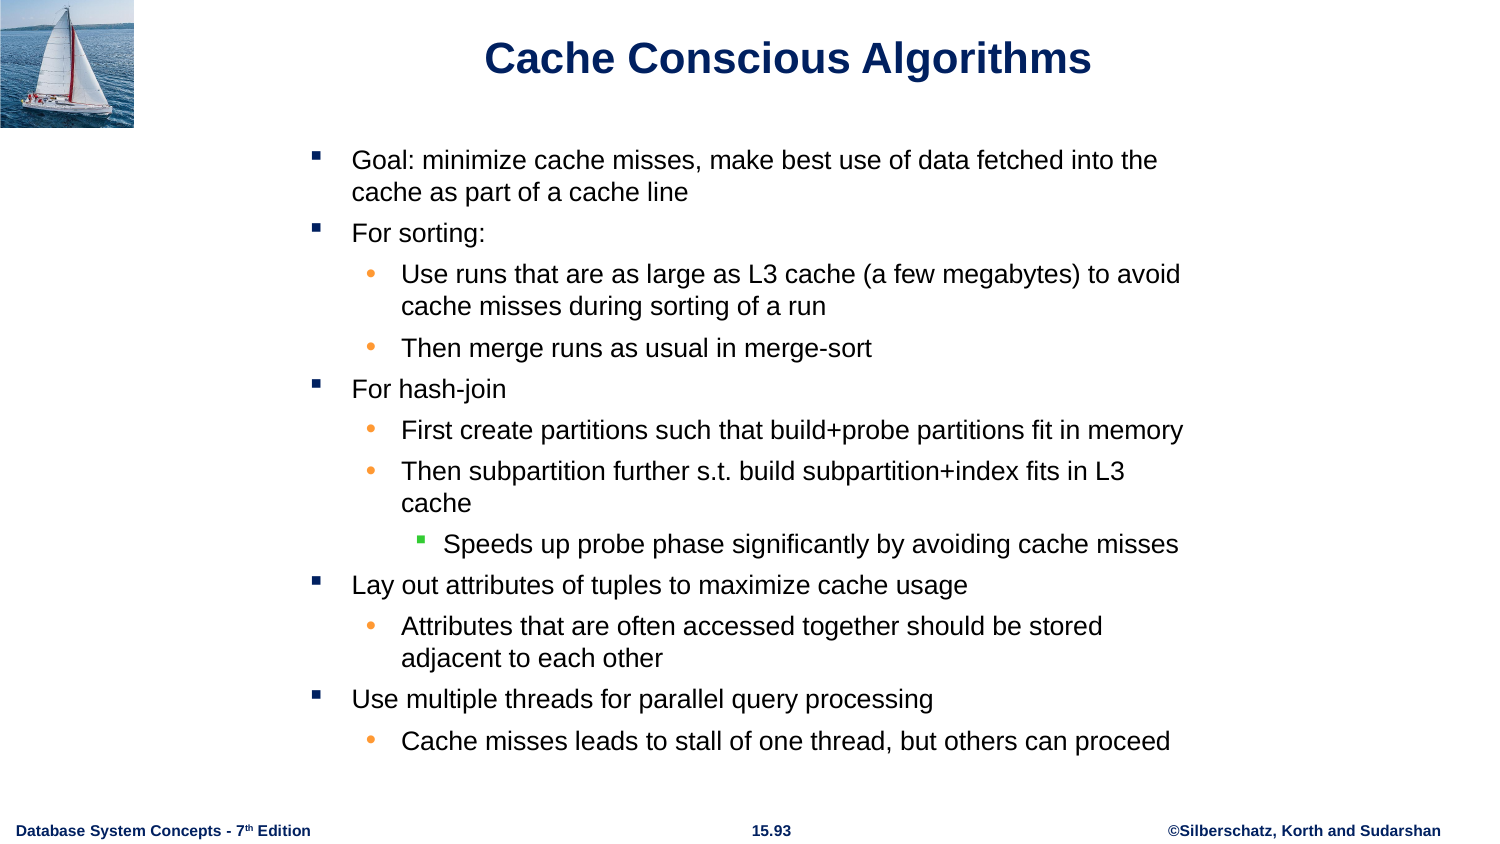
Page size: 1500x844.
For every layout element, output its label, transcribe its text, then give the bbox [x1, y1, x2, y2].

list Goal: minimize cache misses, make best use of data fetched into the cache as part of a cache line For sorting: Use runs that are as large as L3 cache (a few megabytes) to avoid cache misses during sorting of a run Then merge runs as usual in merge-sort For hash-join First create partitions such that build+probe partitions fit in memory Then subpartition further s.t. build subpartition+index fits in L3 cache Speeds up probe phase significantly by avoiding cache misses Lay out attributes of tuples to maximize cache usage Attributes that are often accessed together should be stored adjacent to each other Use multiple threads for parallel query processing Cache misses leads to stall of one thread, but others can proceed [294, 135, 1212, 767]
title Cache Conscious Algorithms [125, 14, 1452, 90]
picture [0, 0, 134, 128]
